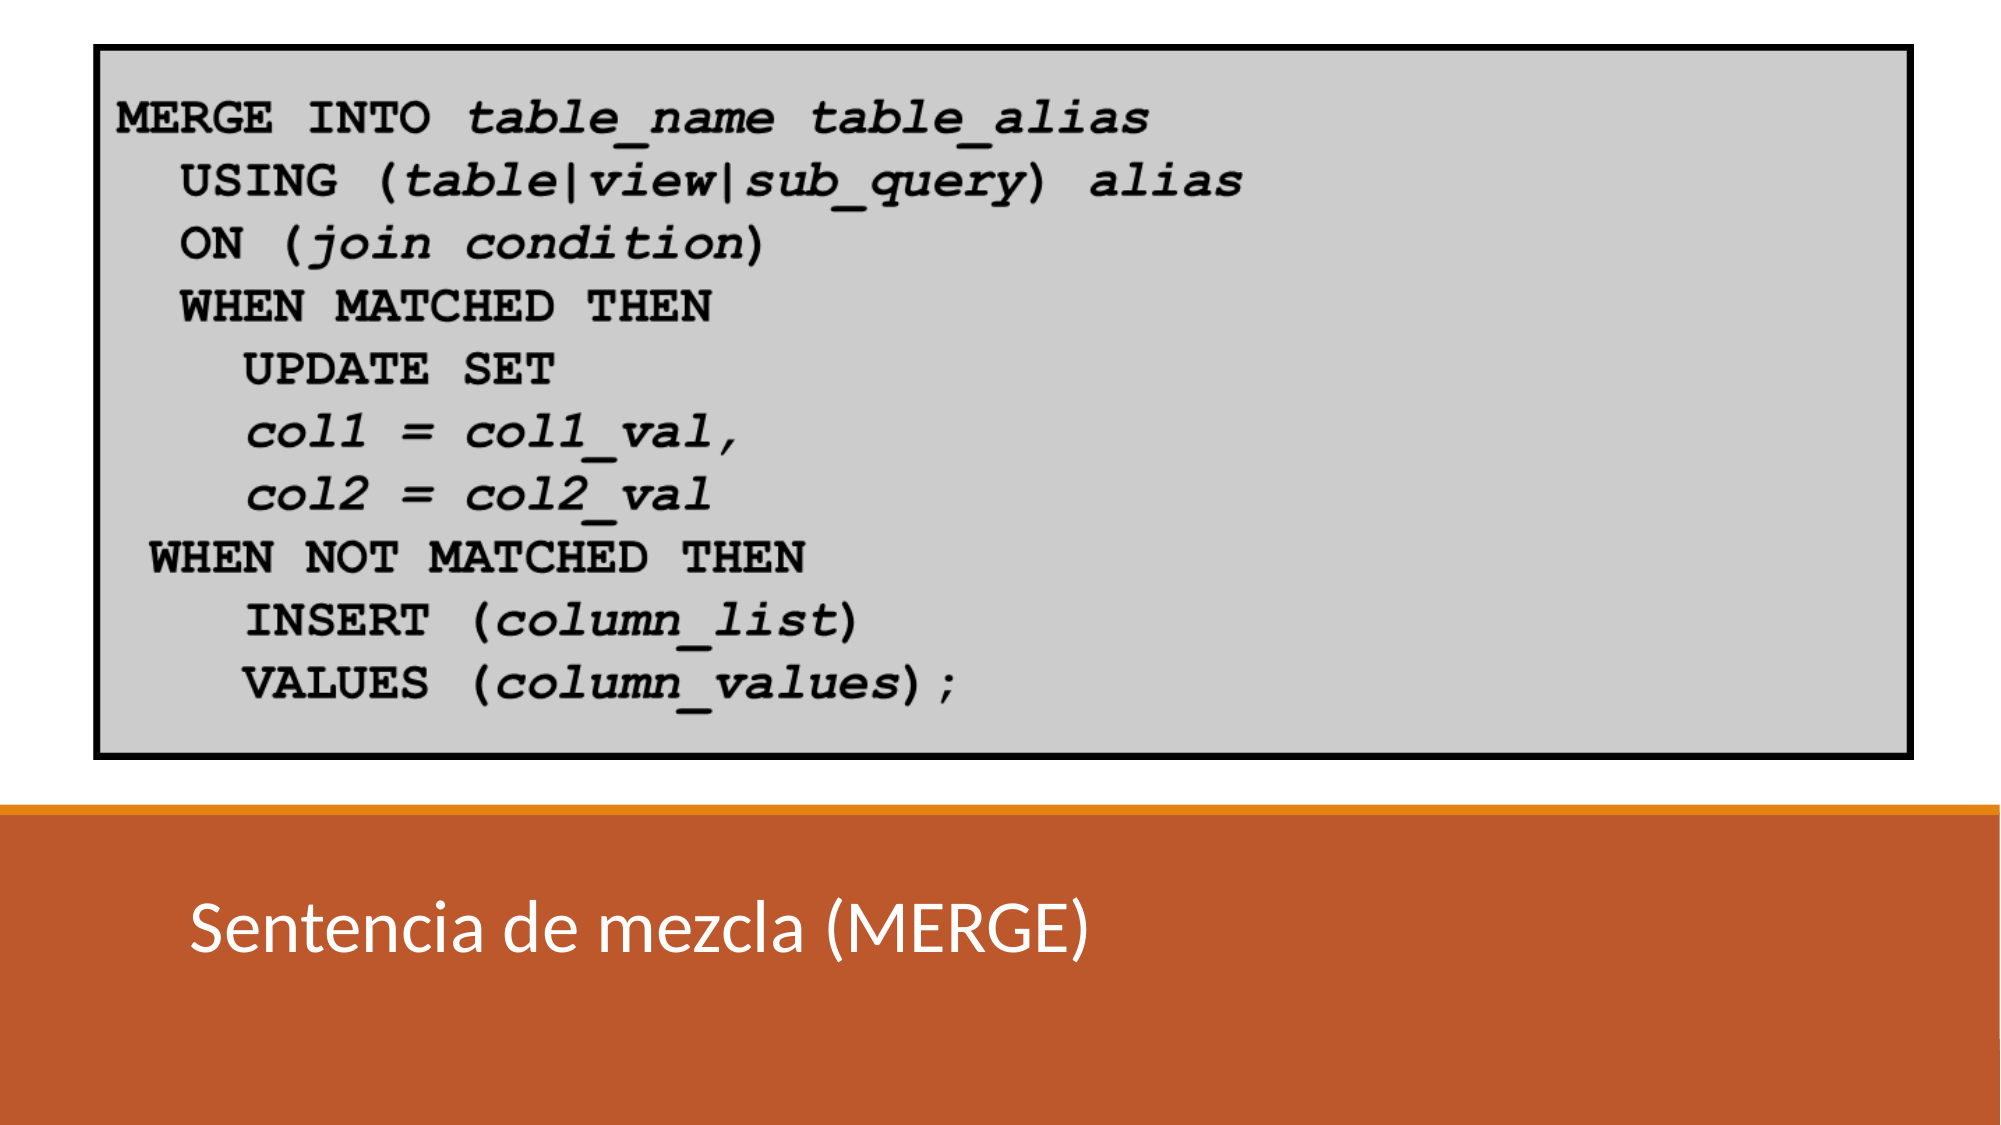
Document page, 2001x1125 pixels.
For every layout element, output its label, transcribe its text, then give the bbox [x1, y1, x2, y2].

text_box [0, 804, 2000, 816]
text_box [0, 816, 2000, 1125]
picture [85, 44, 1914, 761]
text_box [0, 0, 2000, 804]
title Sentencia de mezcla (MERGE) [174, 840, 1825, 975]
